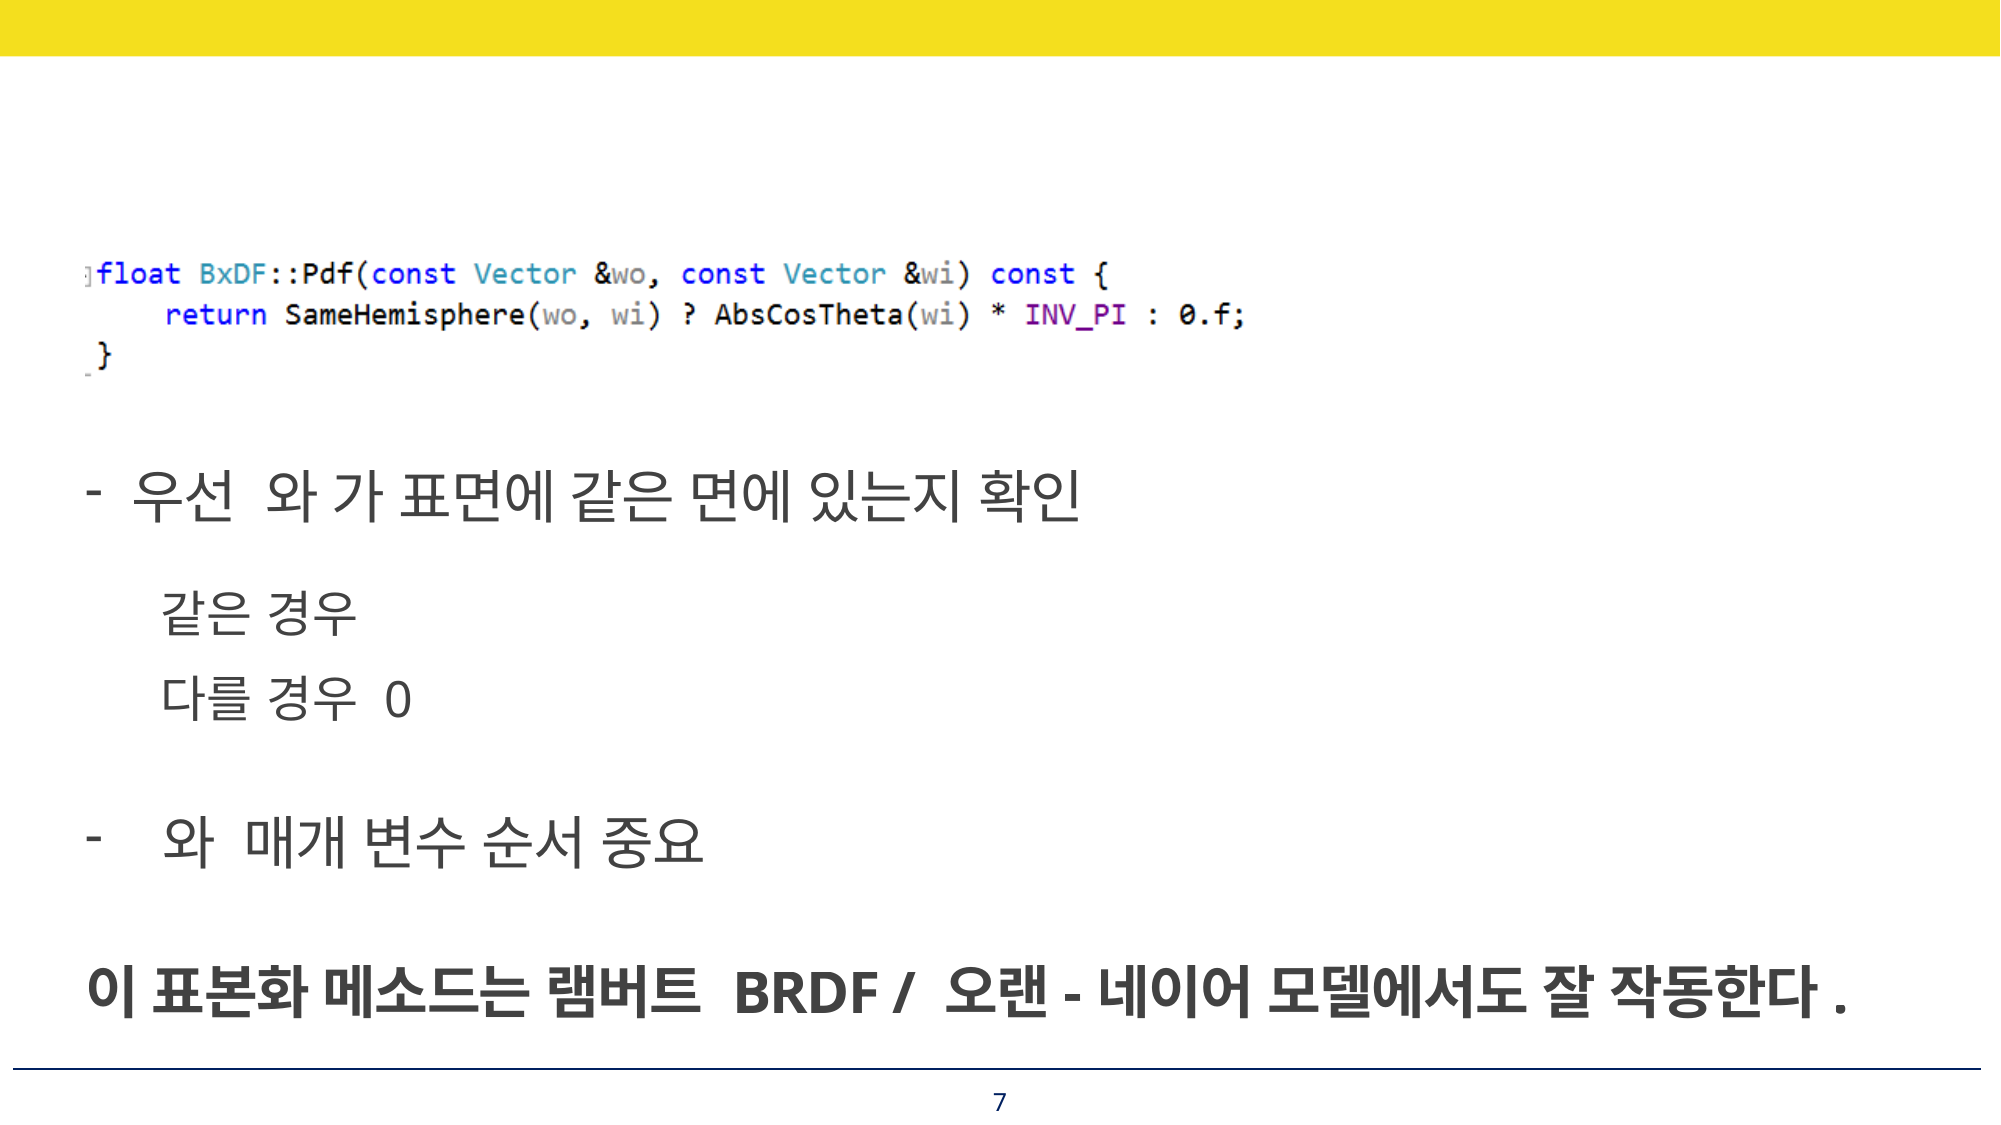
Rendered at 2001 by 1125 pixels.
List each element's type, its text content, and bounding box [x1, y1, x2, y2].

picture [84, 237, 1309, 390]
slide_number 7 [916, 1078, 1084, 1125]
